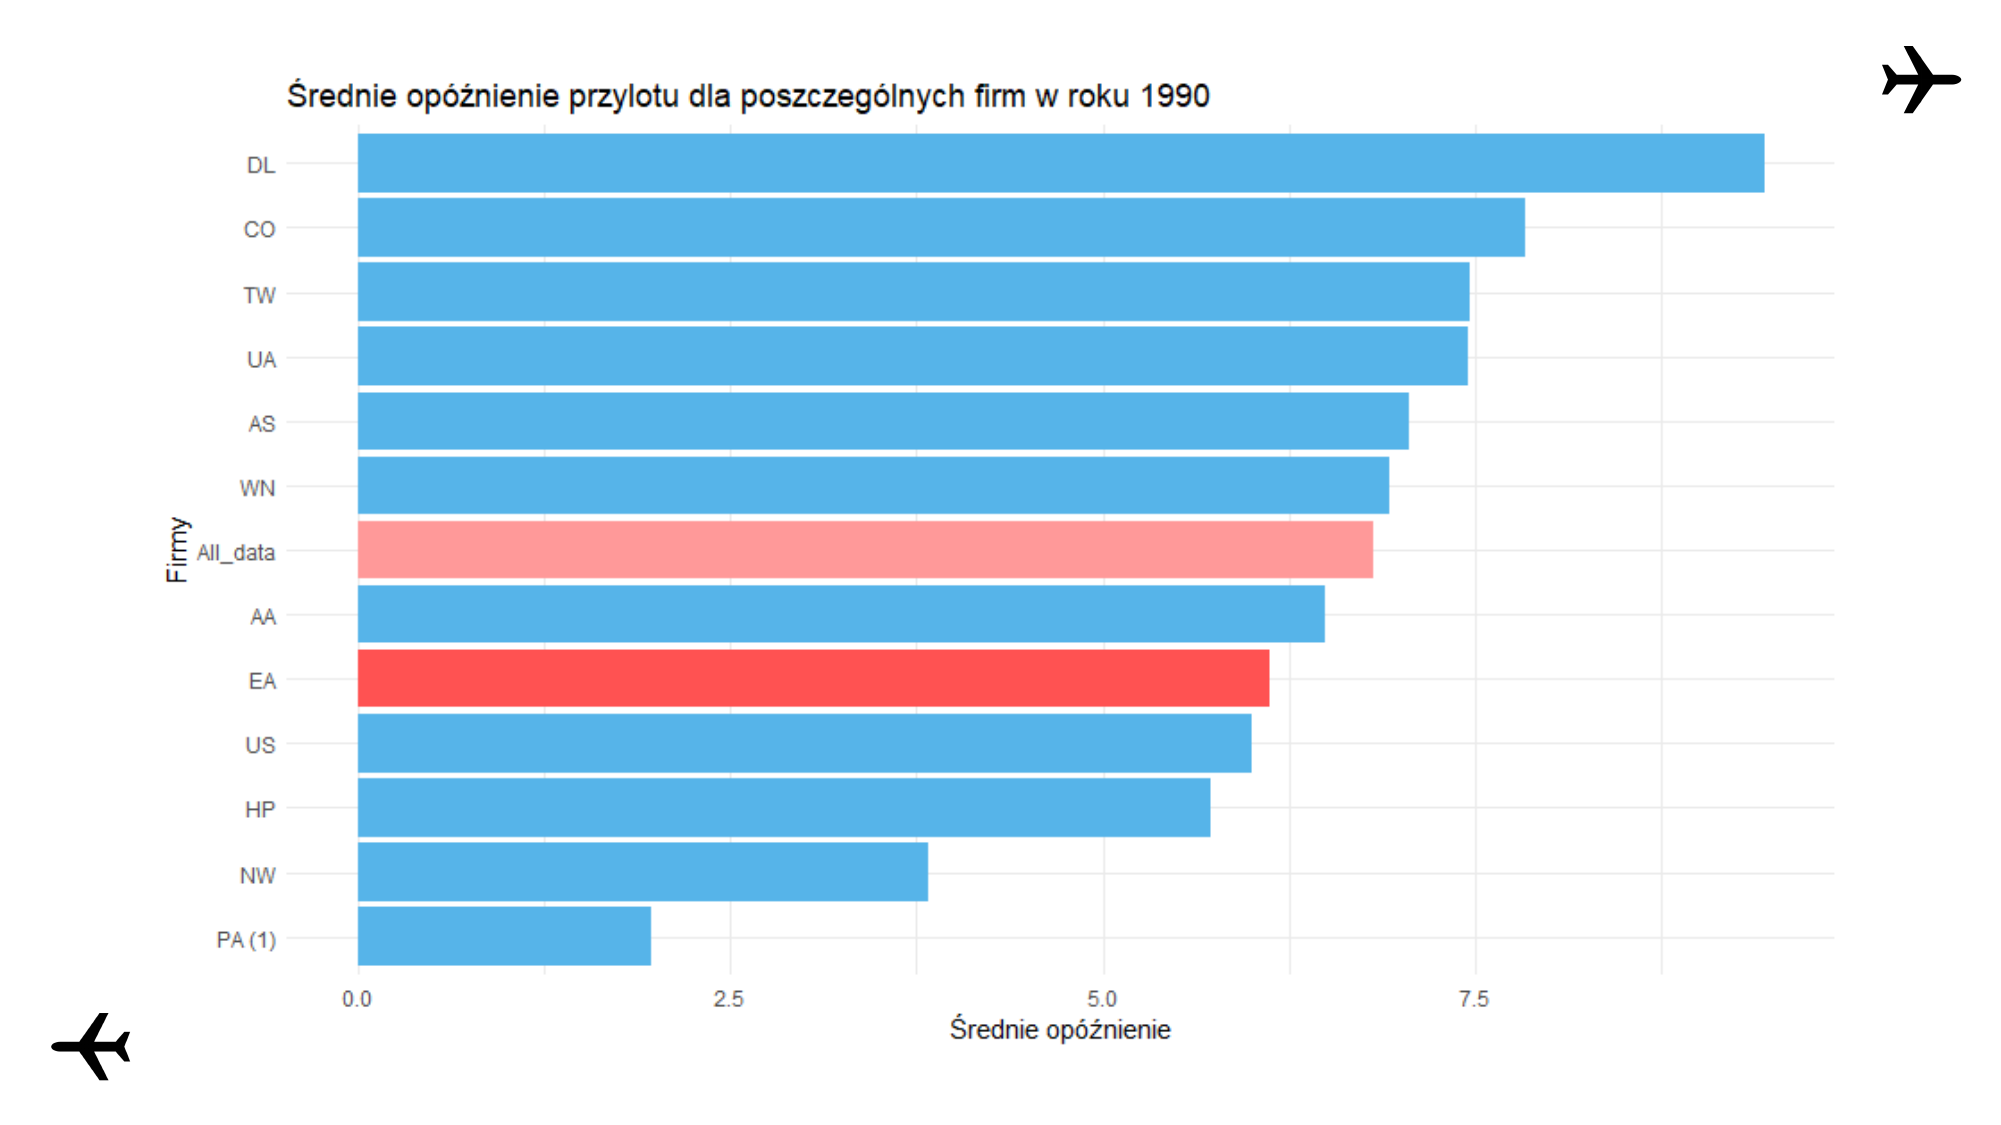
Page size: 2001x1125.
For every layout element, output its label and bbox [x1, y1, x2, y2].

picture [43, 999, 138, 1094]
picture [151, 68, 1849, 1057]
list [1874, 32, 1969, 127]
